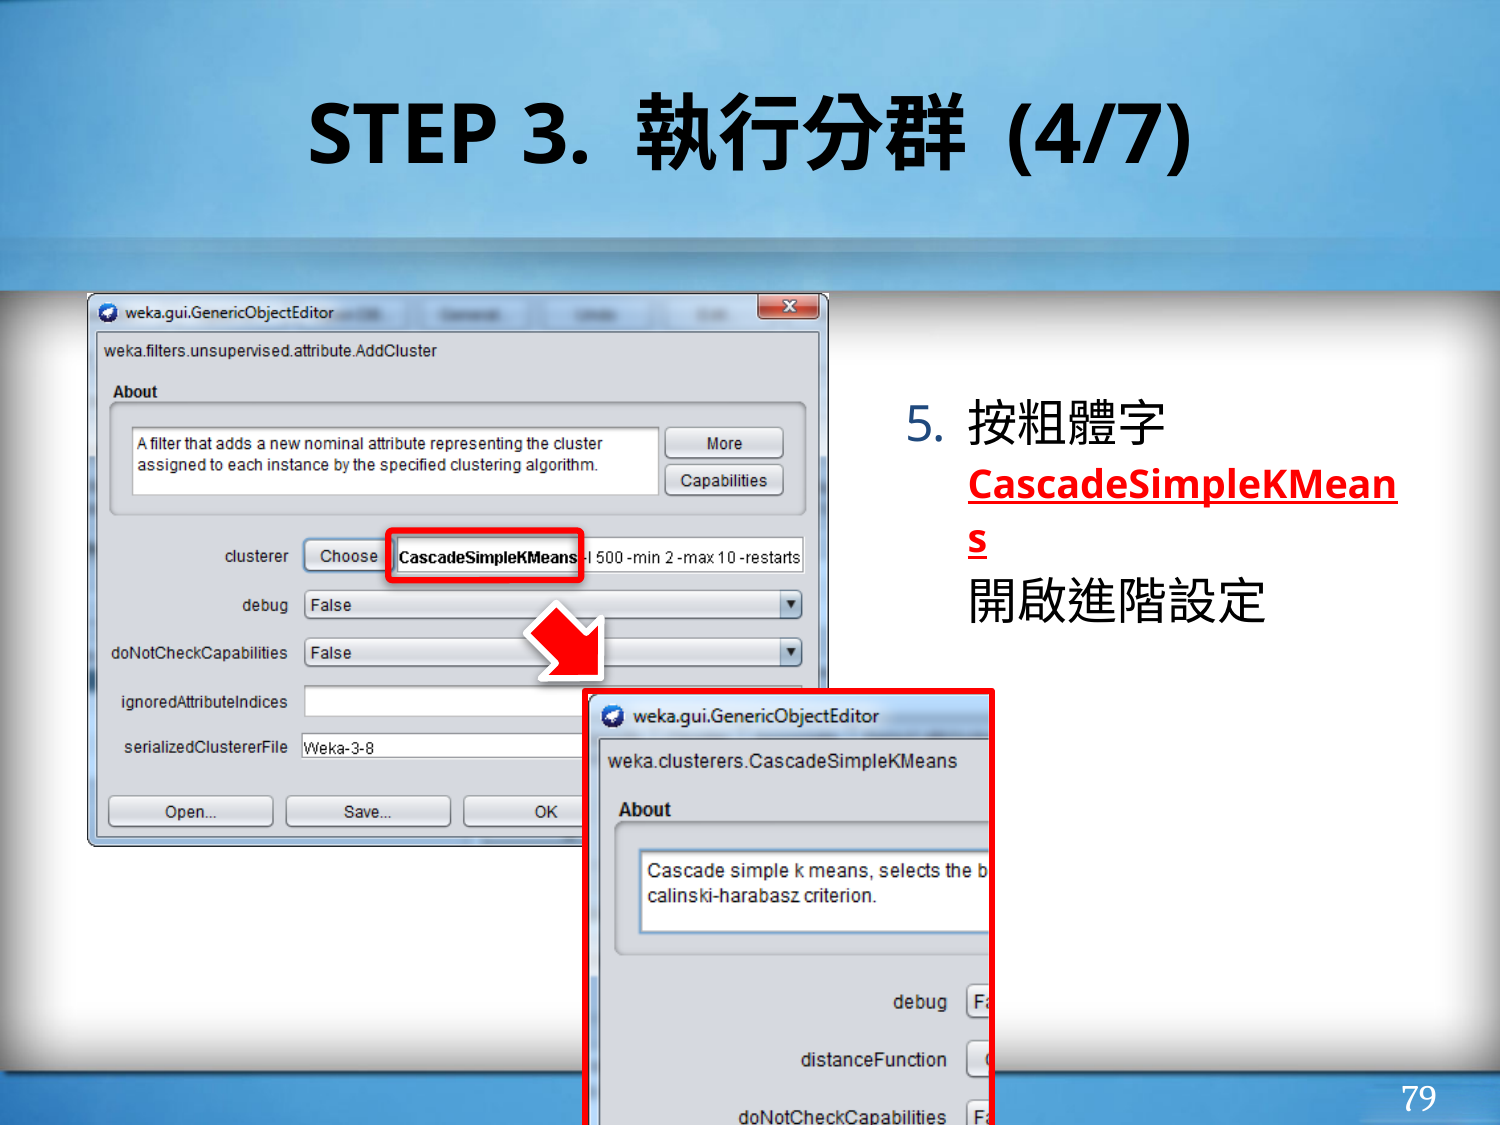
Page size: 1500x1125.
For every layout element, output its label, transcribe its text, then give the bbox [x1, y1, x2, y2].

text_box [87, 293, 829, 847]
picture [587, 693, 989, 1125]
list 按粗體字 CascadeSimpleKMeans 開啟進階設定 [877, 367, 1432, 1067]
slide_number ‹#› [1350, 1074, 1488, 1118]
picture [0, 0, 1500, 1125]
title STEP 3. 執行分群 (4/7) [78, 27, 1422, 232]
